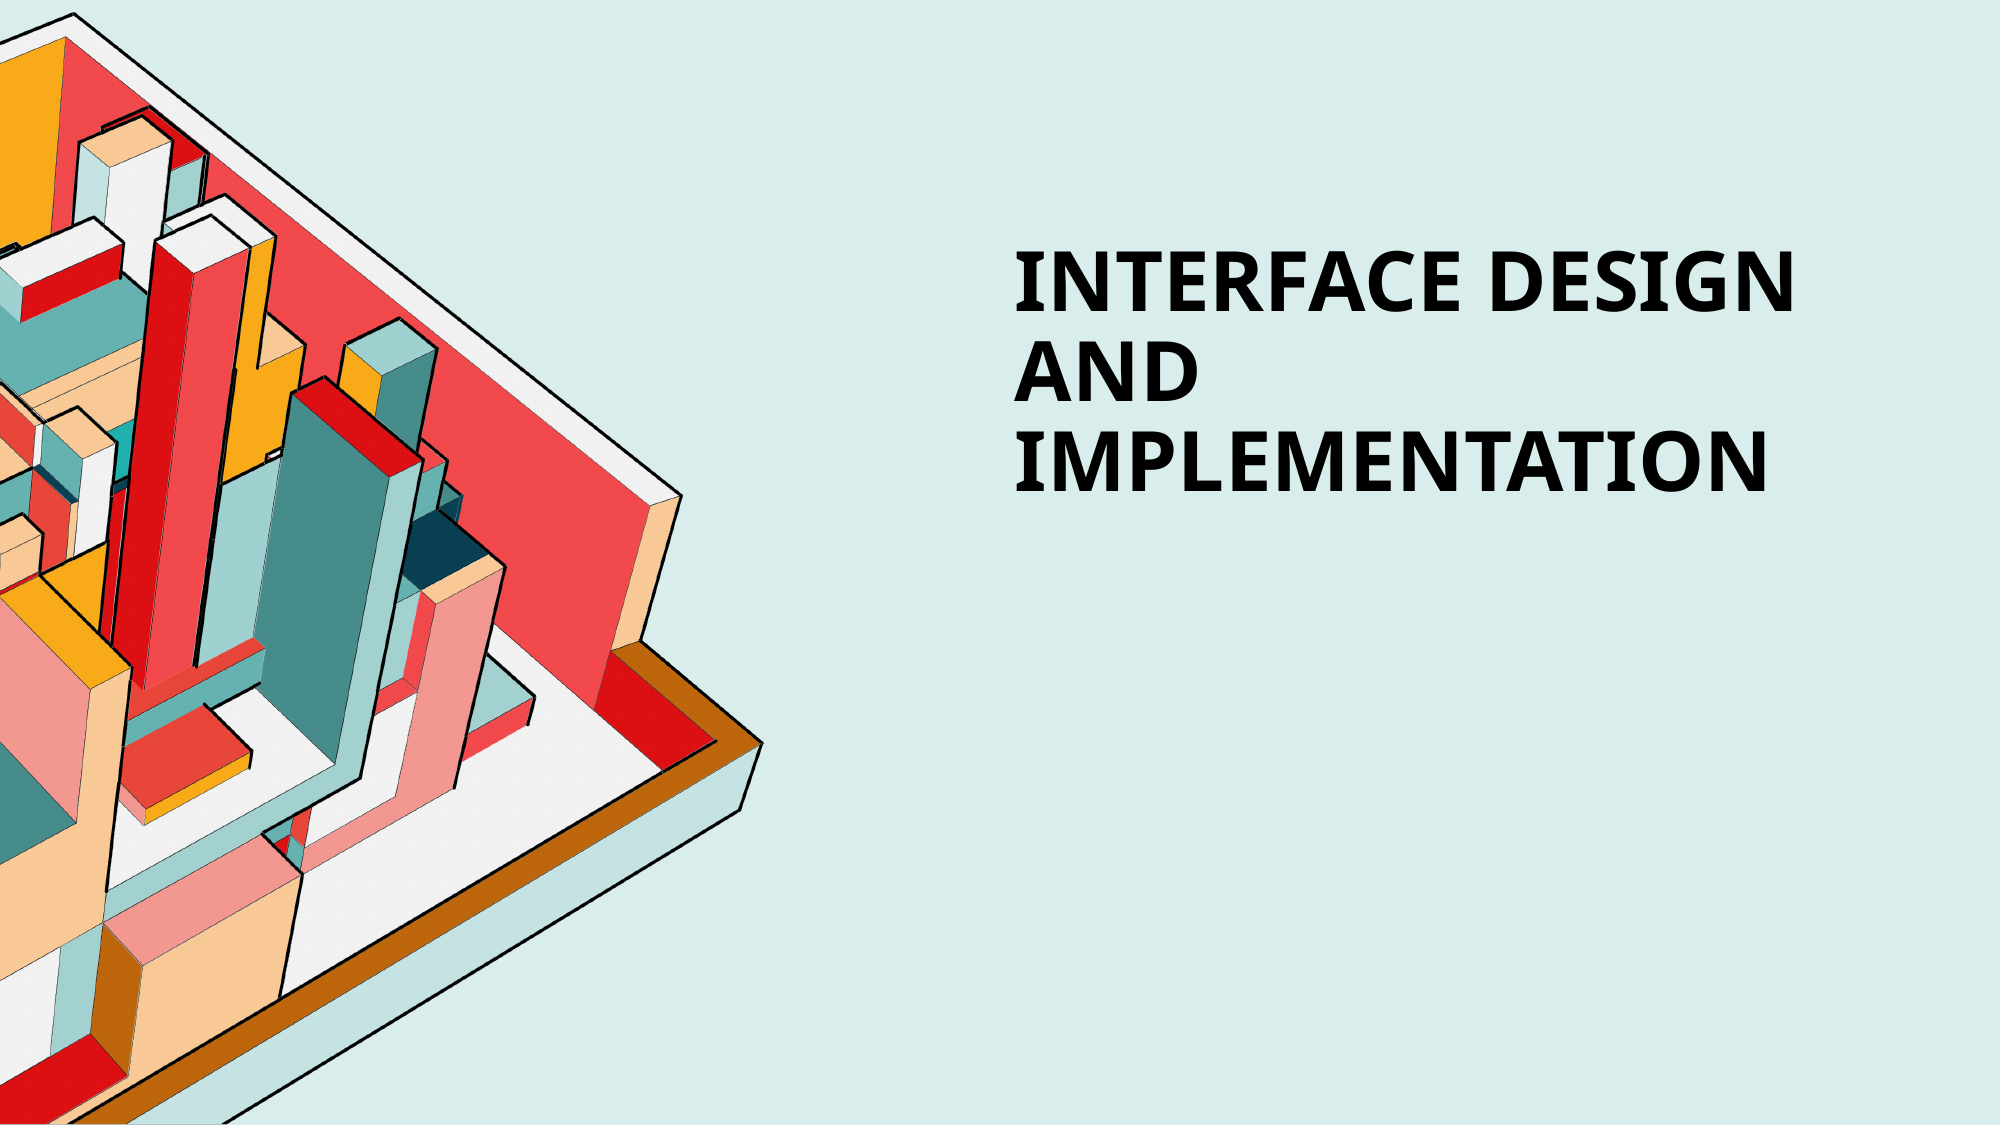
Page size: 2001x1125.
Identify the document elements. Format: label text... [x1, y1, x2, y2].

picture [0, 0, 765, 1125]
title Interface design and implementation [999, 72, 1926, 617]
